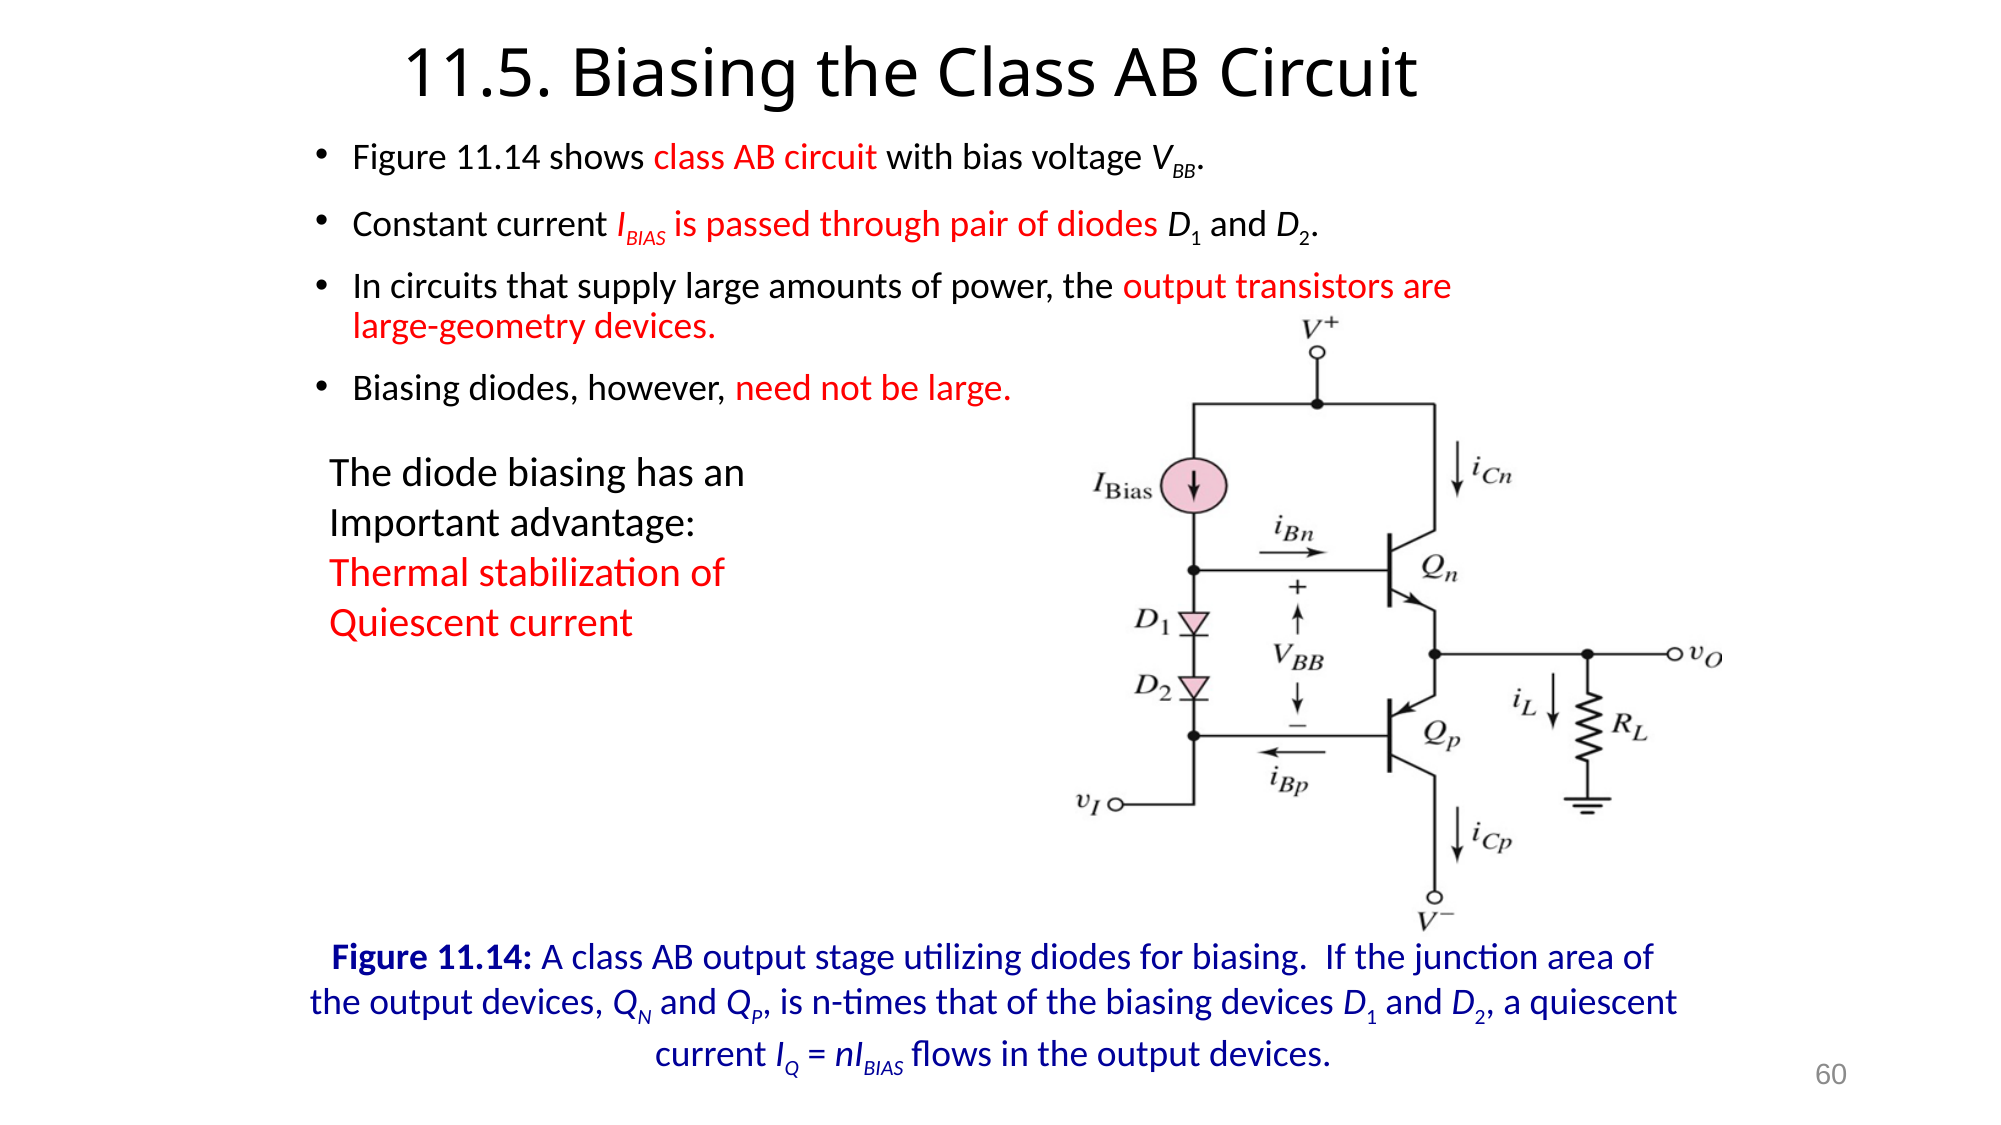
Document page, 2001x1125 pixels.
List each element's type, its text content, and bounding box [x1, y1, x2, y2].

text_box Figure 11.14: A class AB output stage utilizing diodes for biasing. If the junction area of the output devices, QN and QP, is n-times that of the biasing devices D1 and D2, a quiescent current IQ = nIBIAS flows in the output devices. [287, 924, 1700, 1087]
list Figure 11.14 shows class AB circuit with bias voltage VBB. Constant current IBIAS is passed through pair of diodes D1 and D2. In circuits that supply large amounts of power, the output transistors are large-geometry devices. Biasing diodes, however, need not be large. [300, 125, 1488, 525]
text_box The diode biasing has an Important advantage: Thermal stabilization of Quiescent current [314, 437, 761, 753]
slide_number 60 [1412, 1042, 1863, 1103]
title 11.5. Biasing the Class AB Circuit [387, 24, 1550, 125]
picture [1073, 306, 1722, 938]
